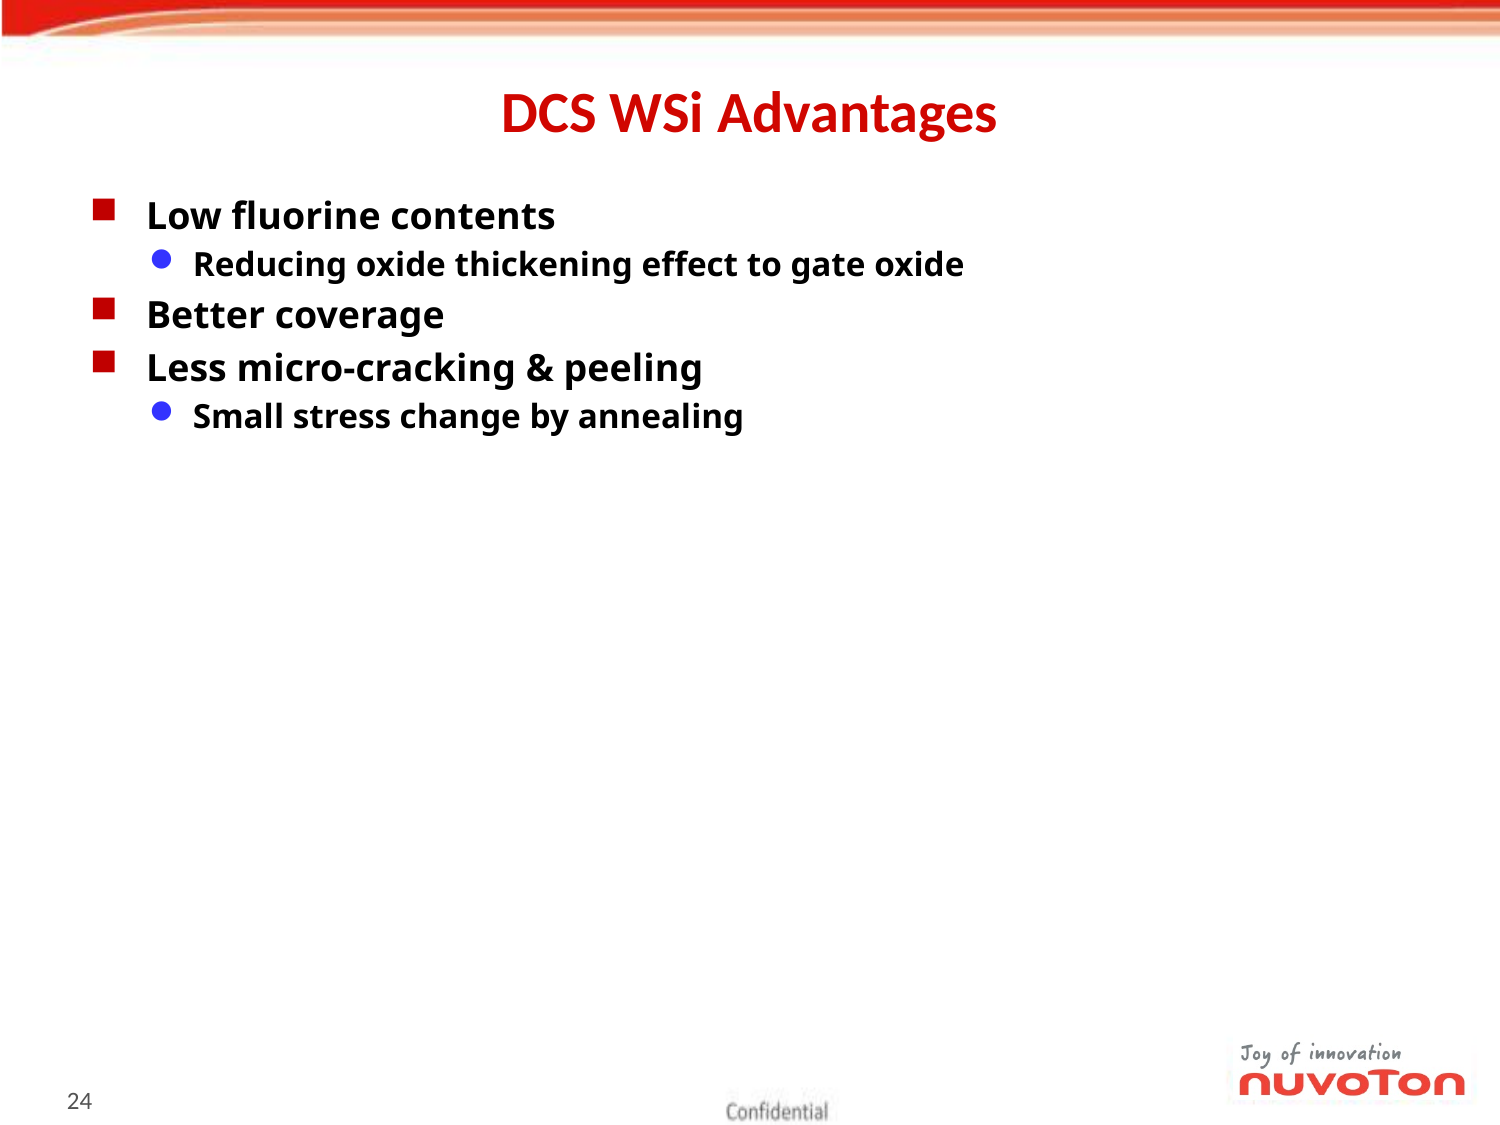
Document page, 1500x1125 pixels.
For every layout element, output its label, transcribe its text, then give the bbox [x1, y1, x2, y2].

picture [1, 0, 1500, 1125]
slide_number 23 [0, 1069, 160, 1125]
list Low fluorine contents Reducing oxide thickening effect to gate oxide Better coverage Less micro-cracking & peeling Small stress change by annealing [75, 184, 1425, 1005]
title DCS WSi Advantages [75, 66, 1425, 149]
